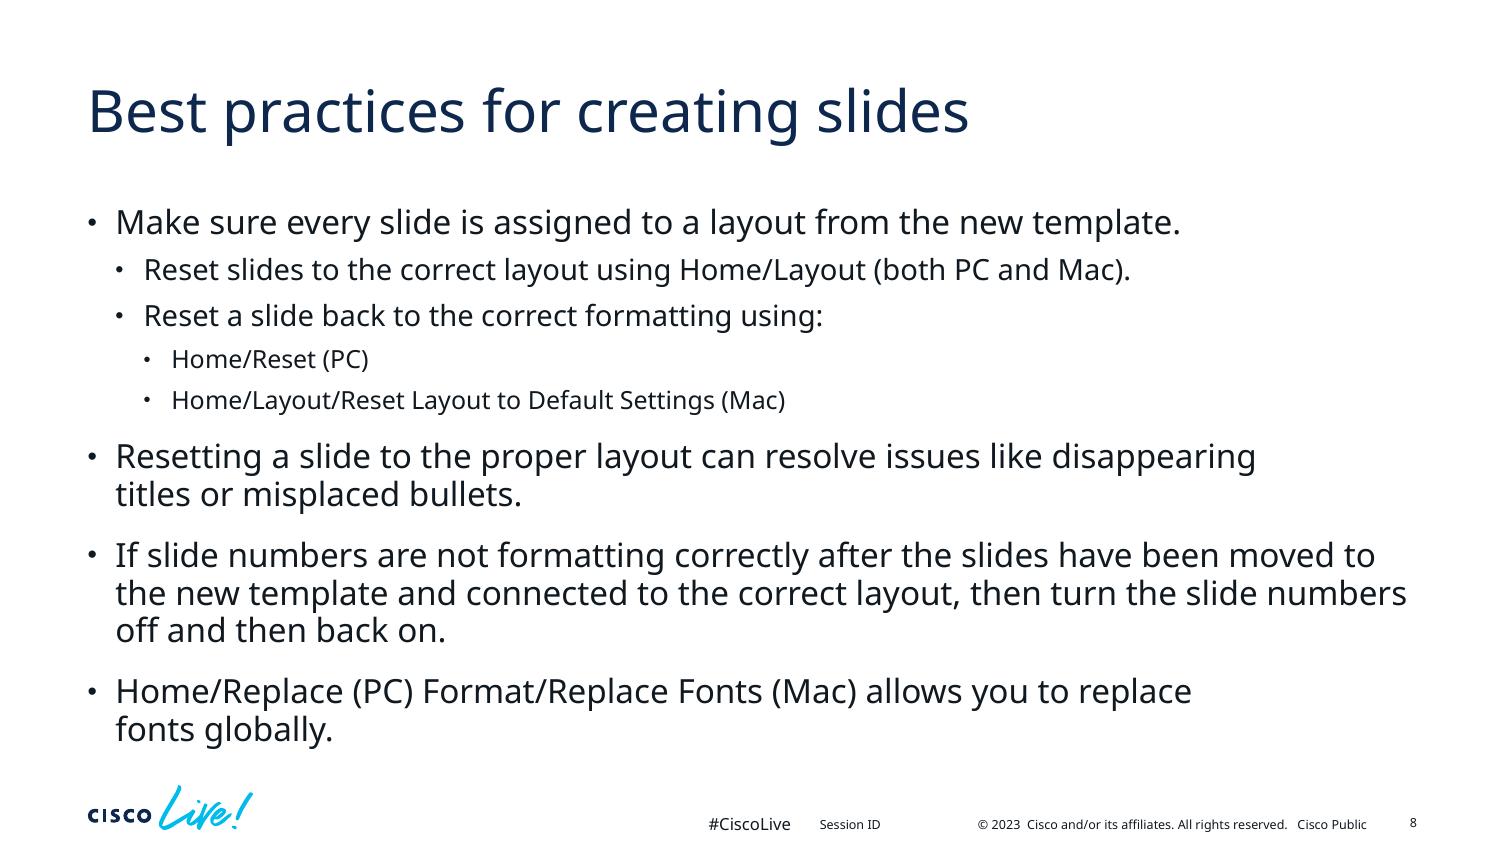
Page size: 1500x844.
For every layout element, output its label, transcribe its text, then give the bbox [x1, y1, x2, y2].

list Make sure every slide is assigned to a layout from the new template. Reset slides to the correct layout using Home/Layout (both PC and Mac). Reset a slide back to the correct formatting using: Home/Reset (PC) Home/Layout/Reset Layout to Default Settings (Mac) Resetting a slide to the proper layout can resolve issues like disappearing titles or misplaced bullets. If slide numbers are not formatting correctly after the slides have been moved to the new template and connected to the correct layout, then turn the slide numbers off and then back on. Home/Replace (PC) Format/Replace Fonts (Mac) allows you to replace fonts globally. [72, 196, 1428, 753]
title Best practices for creating slides [72, 31, 1428, 152]
footer Session ID [809, 811, 960, 838]
slide_number 8 [1373, 800, 1432, 844]
